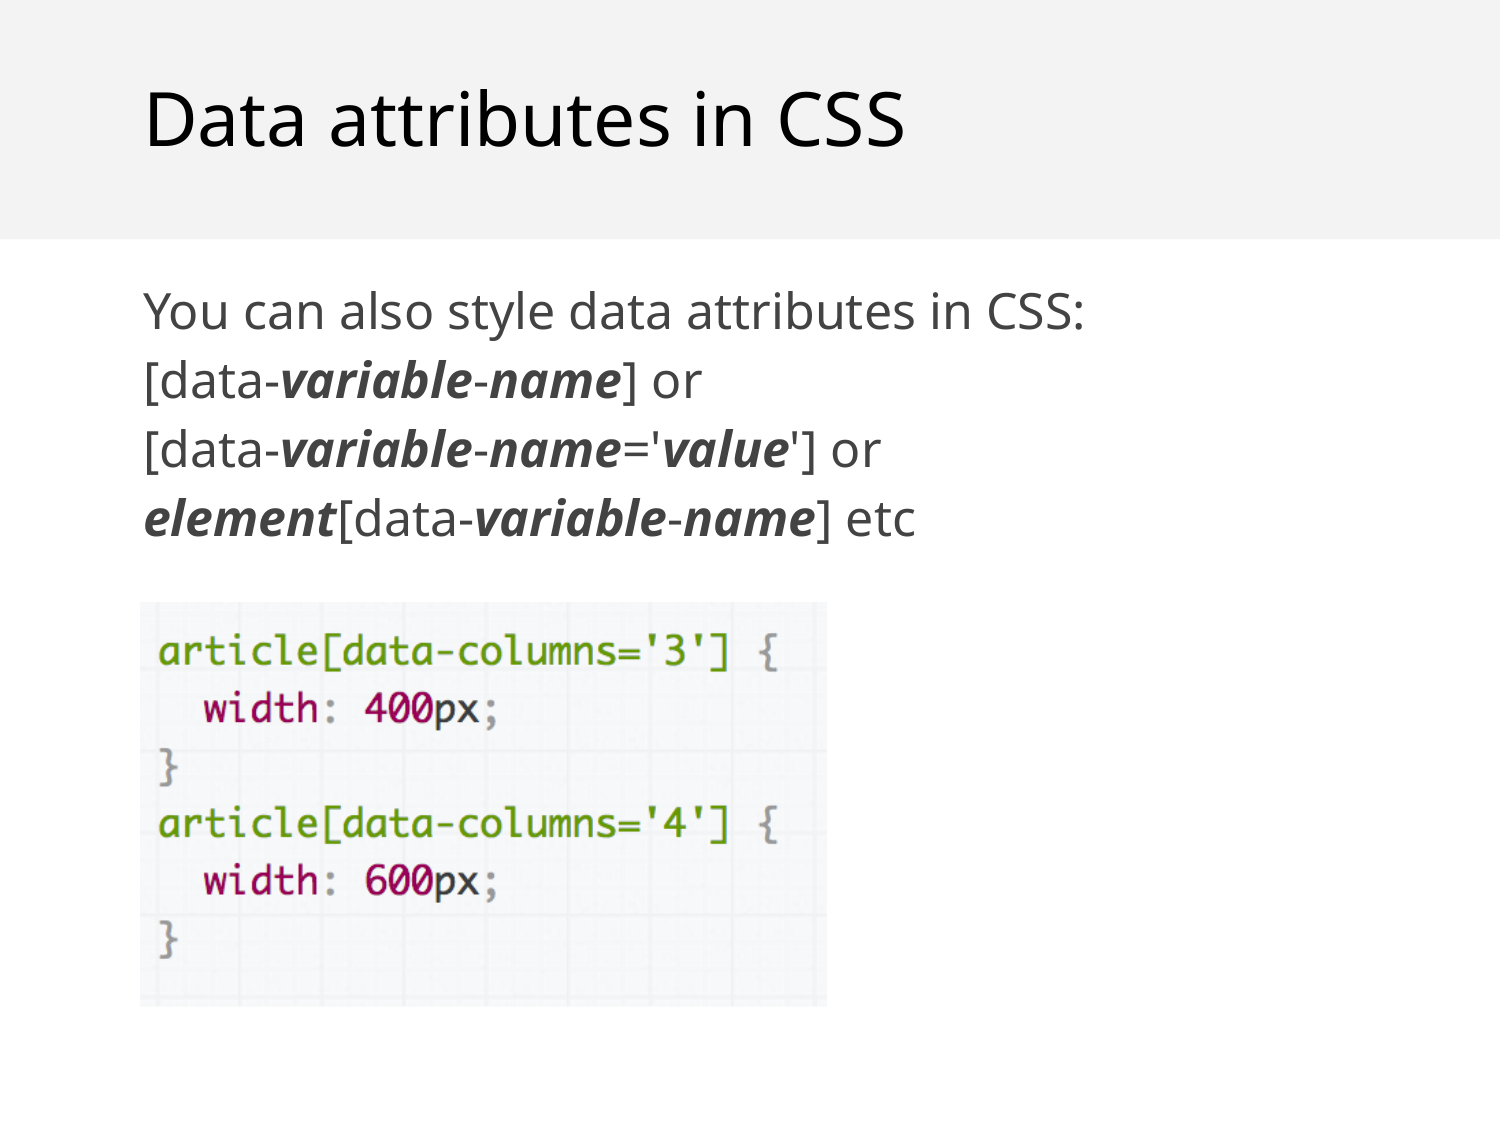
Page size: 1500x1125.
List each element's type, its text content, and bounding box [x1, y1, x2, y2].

text_box Data attributes in CSS [128, 56, 1372, 183]
text_box You can also style data attributes in CSS: [data-variable-name] or [data-variable-name='value'] or element[data-variable-name] etc [128, 255, 1372, 456]
picture [140, 602, 827, 1015]
